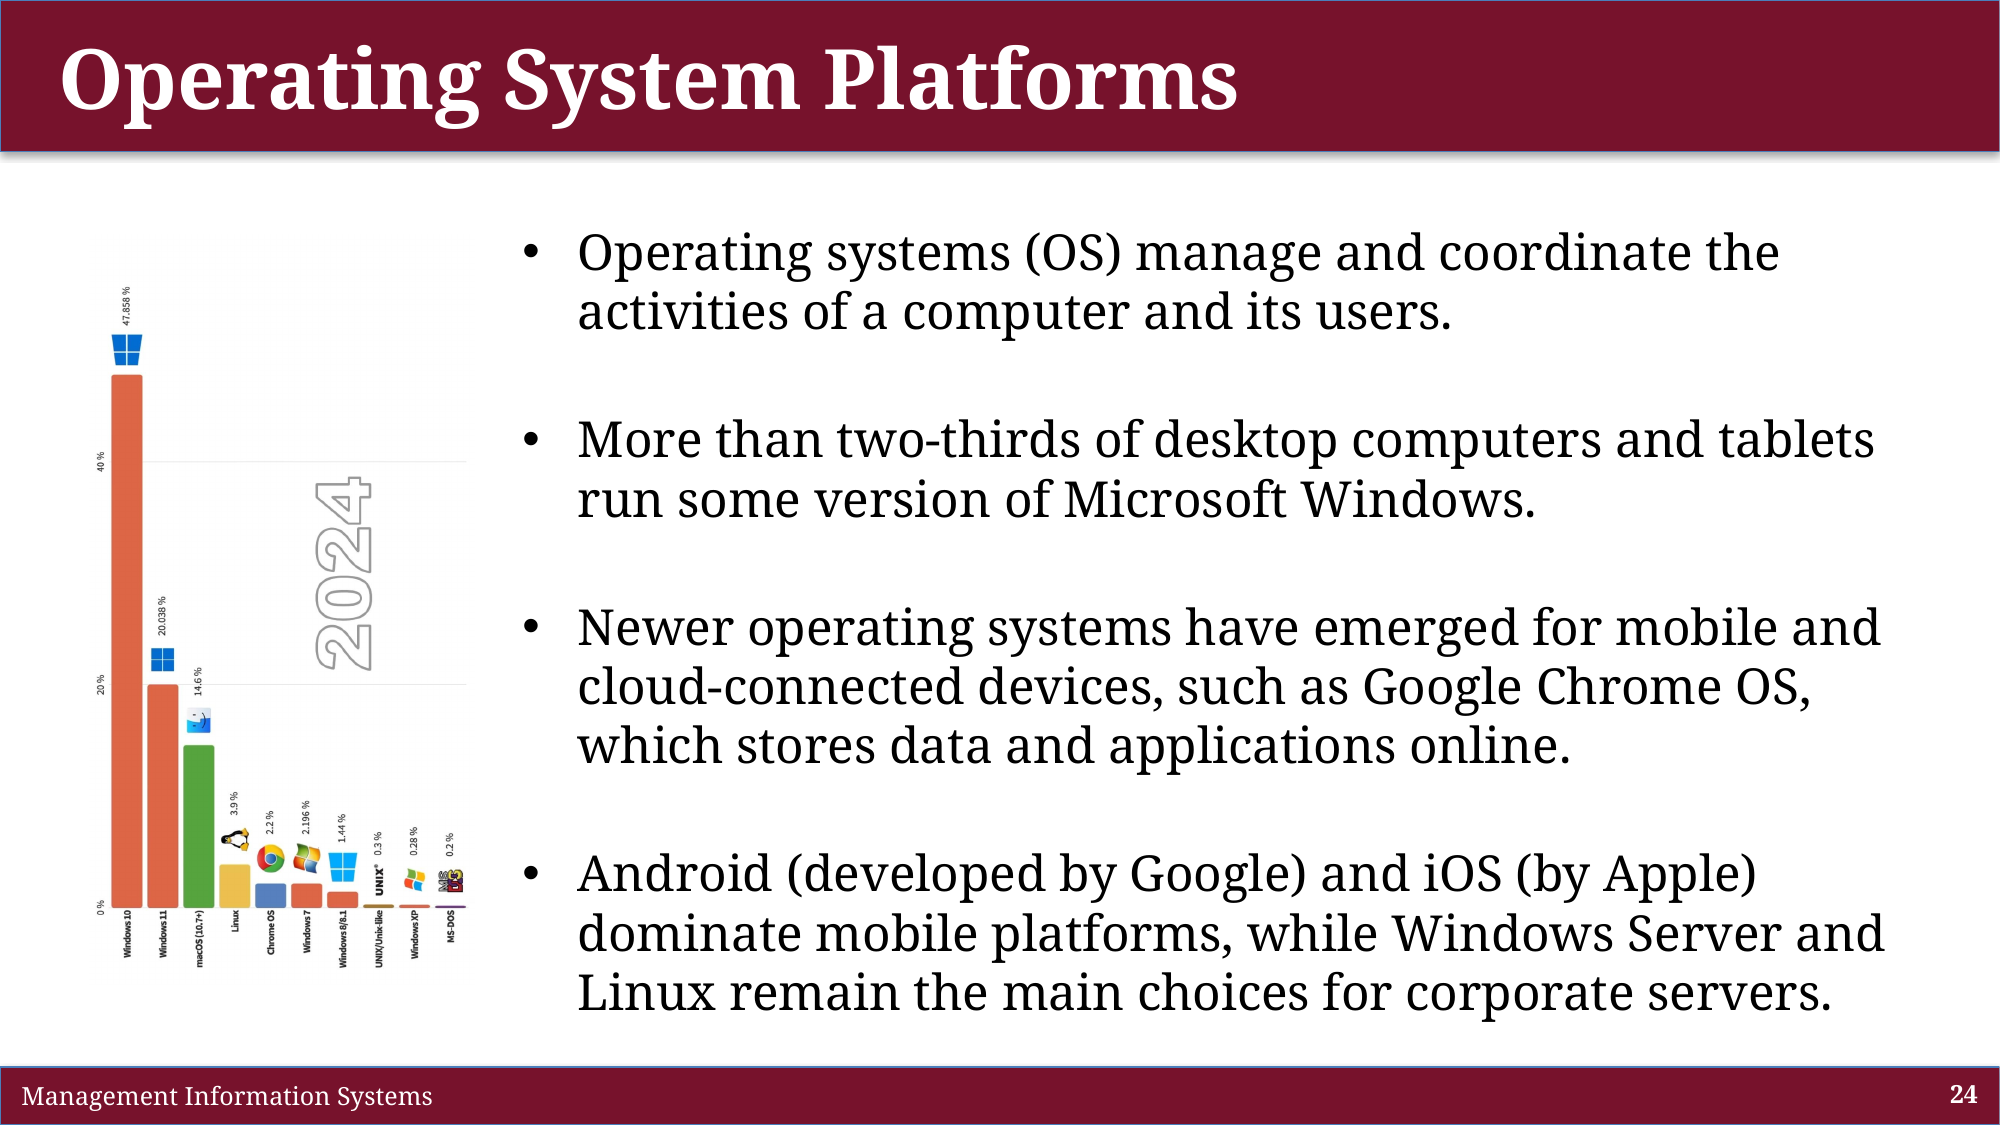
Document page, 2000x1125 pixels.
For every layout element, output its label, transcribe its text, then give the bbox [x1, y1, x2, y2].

footer Management Information Systems [0, 1066, 475, 1125]
title Operating System Platforms [0, 0, 2000, 152]
picture [0, 236, 658, 985]
text_box [475, 1066, 1649, 1125]
slide_number 24 [1649, 1066, 2000, 1125]
list Operating systems (OS) manage and coordinate the activities of a computer and its users. More than two-thirds of desktop computers and tablets run some version of Microsoft Windows. Newer operating systems have emerged for mobile and cloud-connected devices, such as Google Chrome OS, which stores data and applications online. Android (developed by Google) and iOS (by Apple) dominate mobile platforms, while Windows Server and Linux remain the main choices for corporate servers. [507, 213, 1911, 1047]
